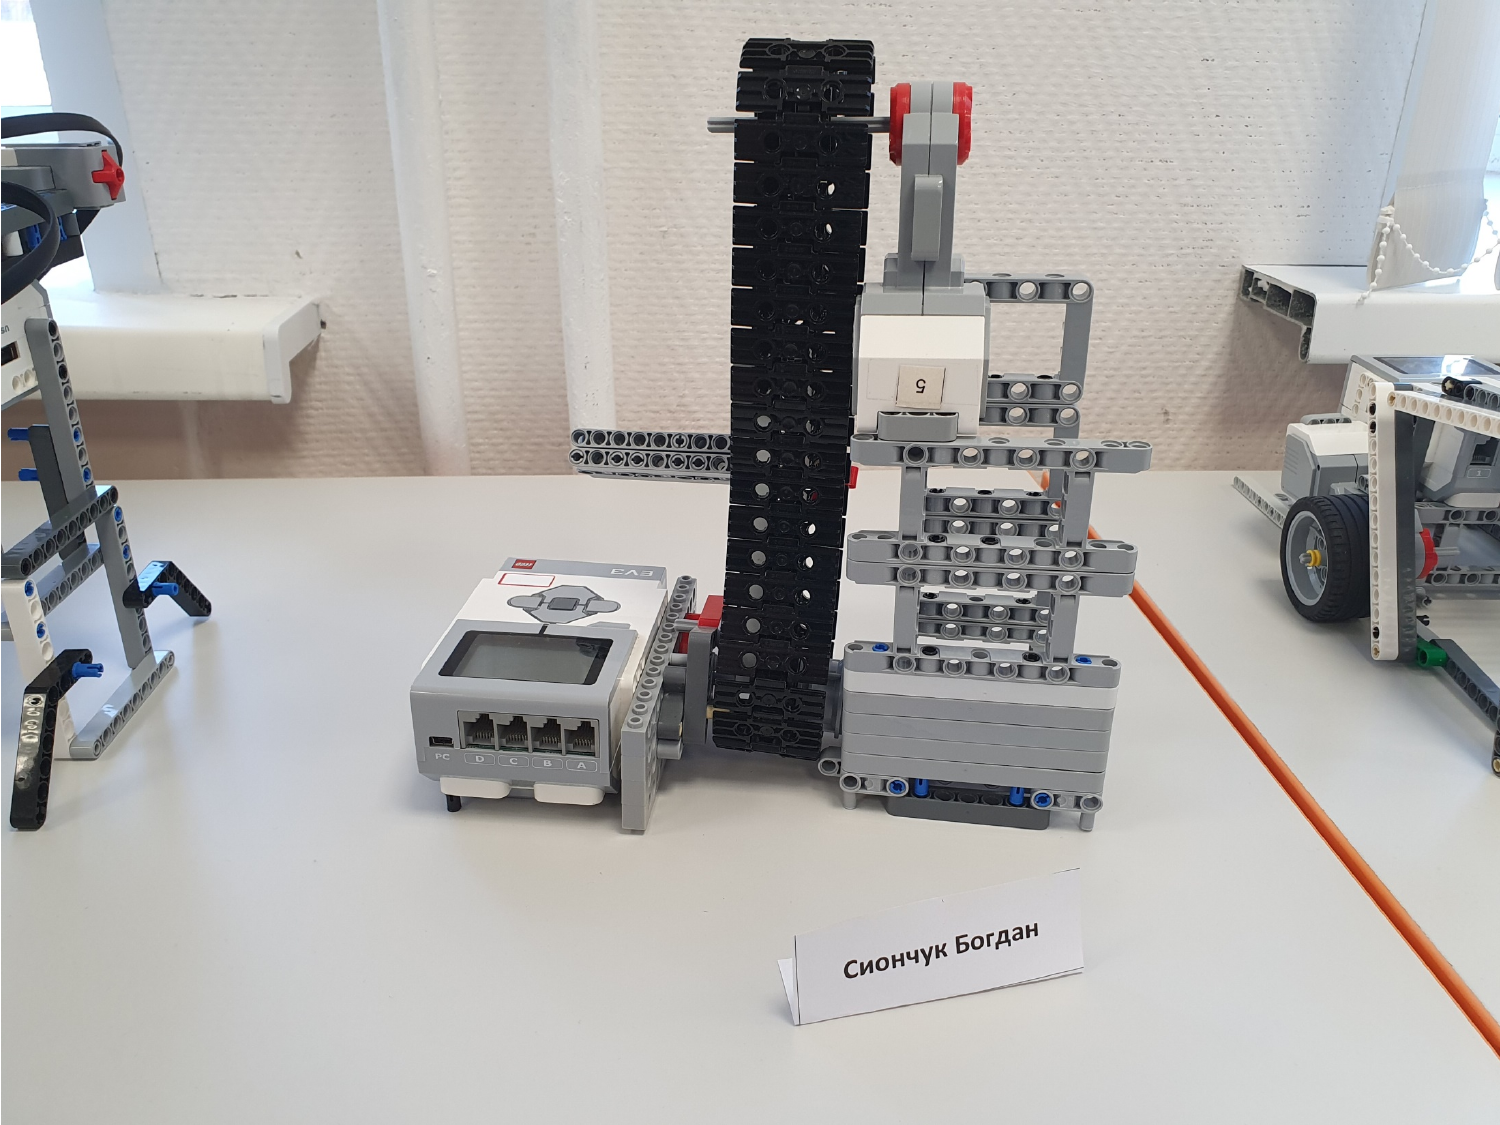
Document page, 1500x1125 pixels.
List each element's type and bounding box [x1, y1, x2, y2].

list [0, 0, 1500, 1125]
